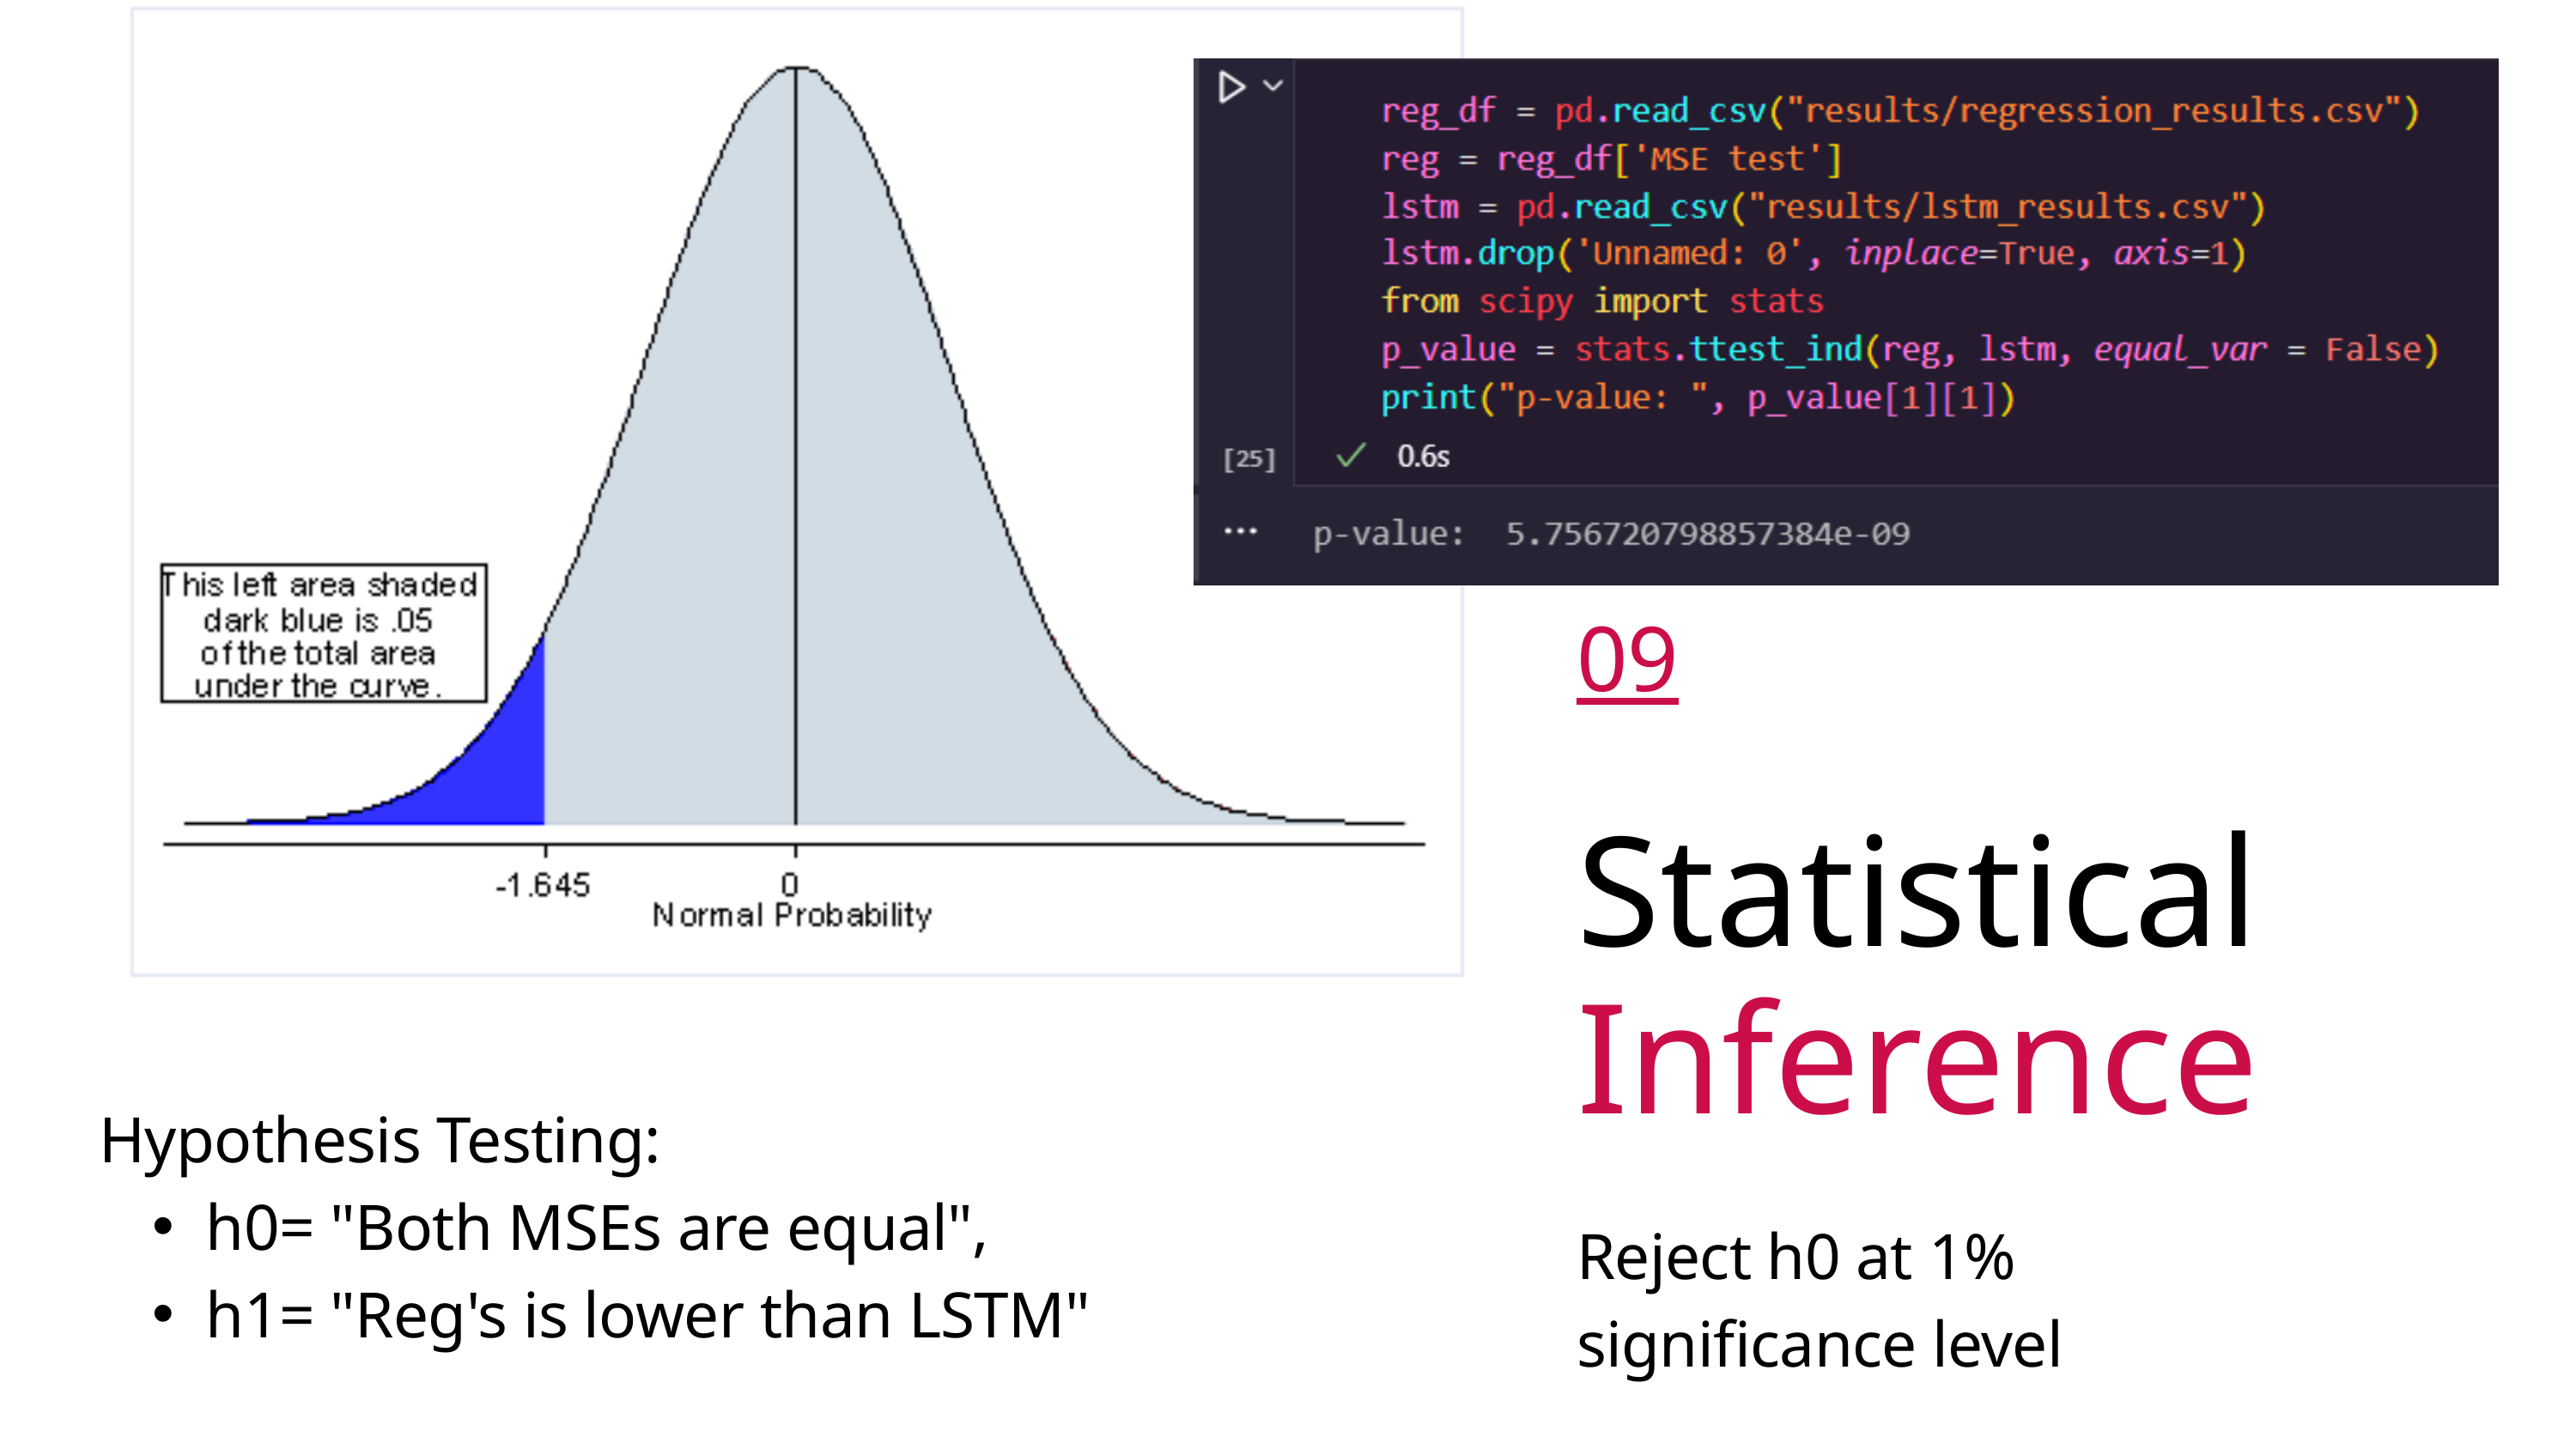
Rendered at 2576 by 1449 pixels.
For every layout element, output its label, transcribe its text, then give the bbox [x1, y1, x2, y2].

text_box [1576, 605, 2576, 1374]
picture [123, 0, 2500, 991]
text_box Hypothesis Testing: h0= "Both MSEs are equal", h1= "Reg's is lower than LSTM" [99, 1087, 1539, 1351]
